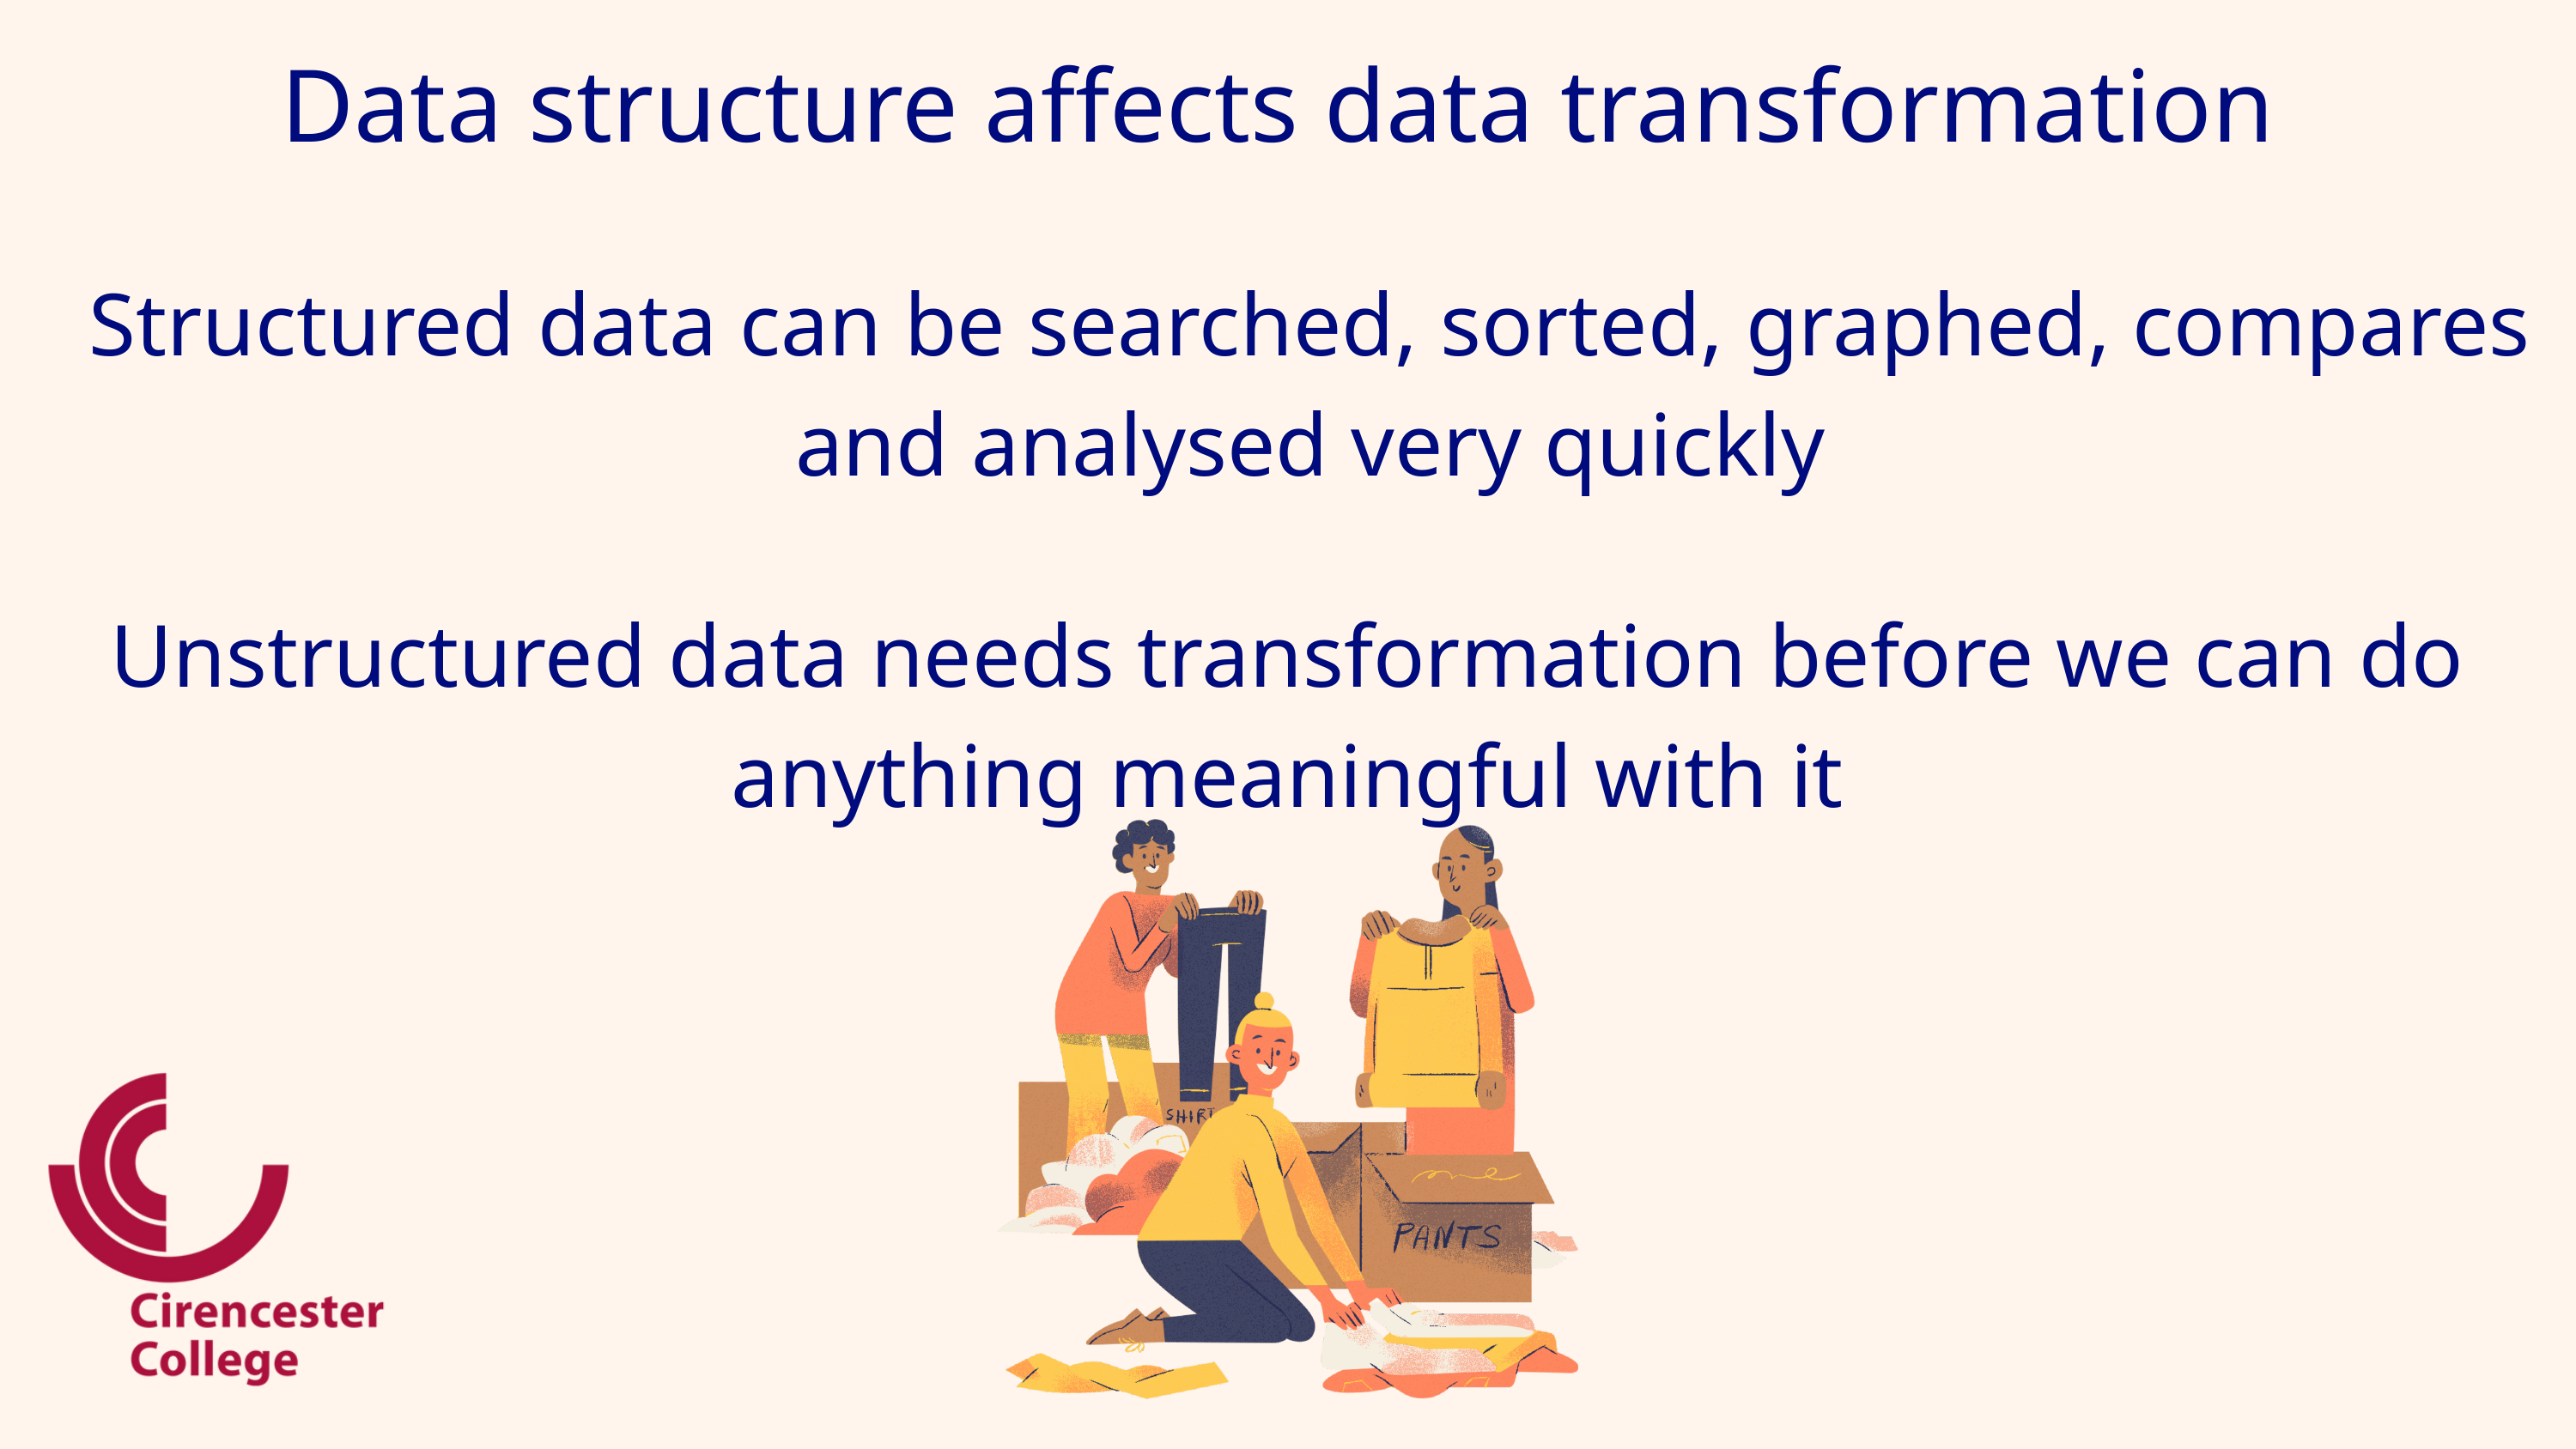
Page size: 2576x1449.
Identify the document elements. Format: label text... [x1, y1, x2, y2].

text_box [997, 825, 1579, 1399]
text_box Unstructured data needs transformation before we can do anything meaningful with it [0, 584, 2576, 825]
text_box Data structure affects data transformation [225, 21, 2330, 162]
text_box Structured data can be searched, sorted, graphed, compares and analysed very quickly [45, 252, 2576, 494]
text_box [34, 1049, 398, 1413]
